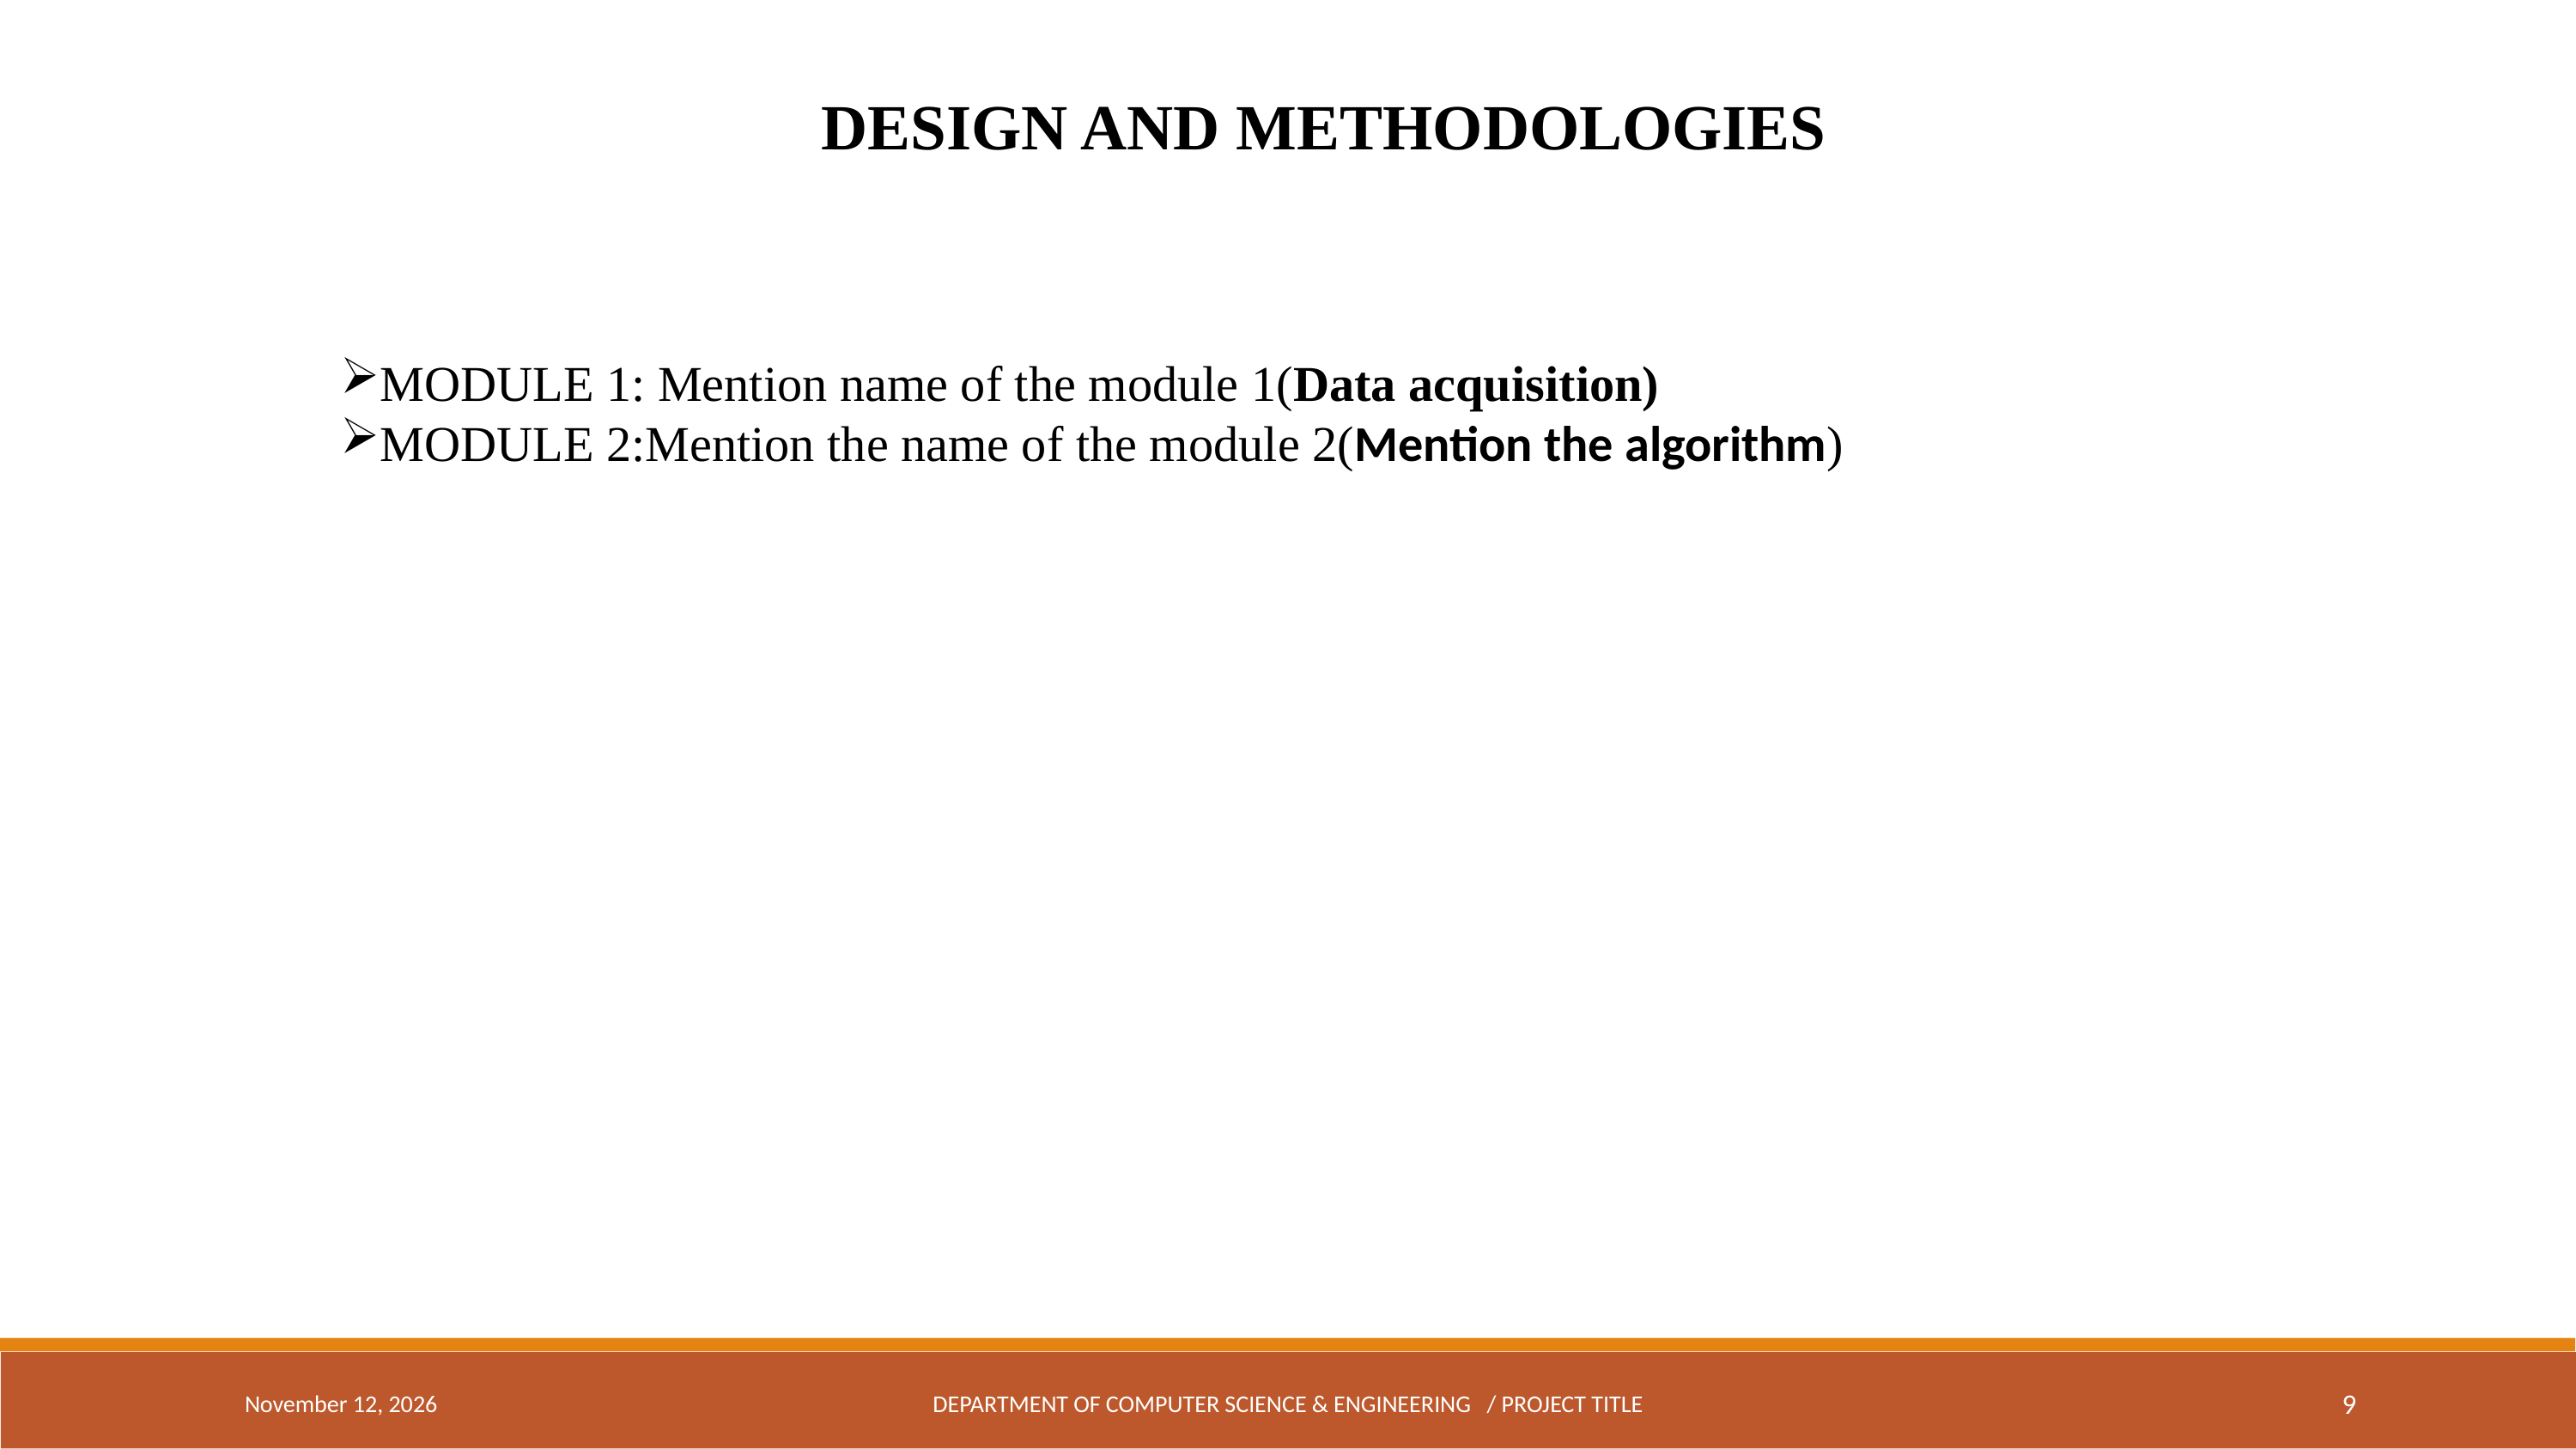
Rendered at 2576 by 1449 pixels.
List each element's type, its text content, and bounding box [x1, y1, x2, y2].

footer DEPARTMENT OF COMPUTER SCIENCE & ENGINEERING / PROJECT TITLE [779, 1364, 1798, 1442]
text_box DESIGN AND METHODOLOGIES [744, 39, 1840, 169]
slide_number 9 [2092, 1364, 2369, 1442]
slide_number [232, 1364, 755, 1442]
text_box MODULE 1: Mention name of the module 1(Data acquisition) MODULE 2:Mention the name of the module 2(Mention the algorithm) [327, 345, 2228, 538]
